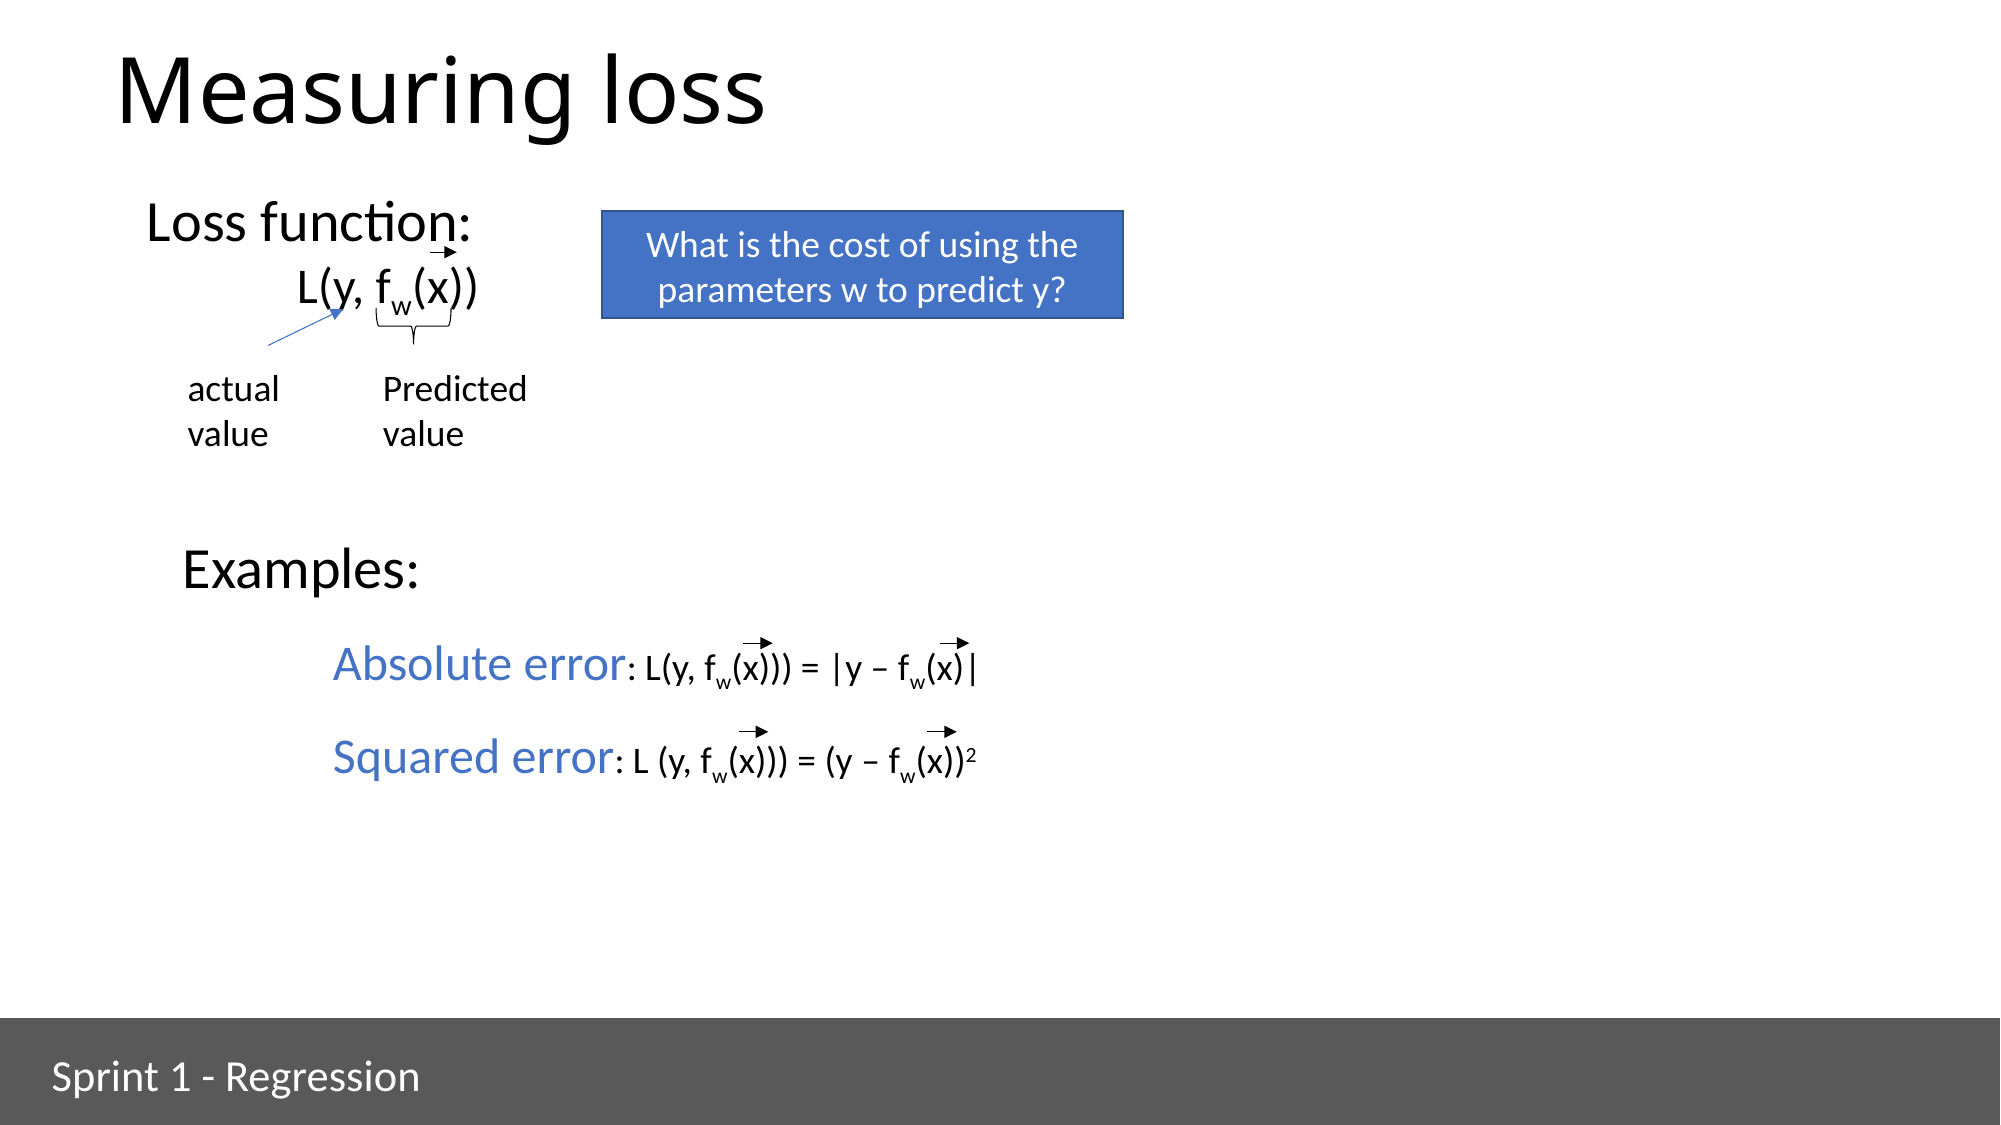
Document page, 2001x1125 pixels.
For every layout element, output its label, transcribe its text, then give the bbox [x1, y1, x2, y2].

text_box Examples: Absolute error: L(y, fw(x))) = |y – fw(x)| Squared error: L (y, fw(x))) = (y – fw(x))2 [168, 522, 1707, 795]
title Measuring loss [99, 0, 1900, 188]
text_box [132, 175, 2000, 463]
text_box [0, 1019, 2000, 1125]
